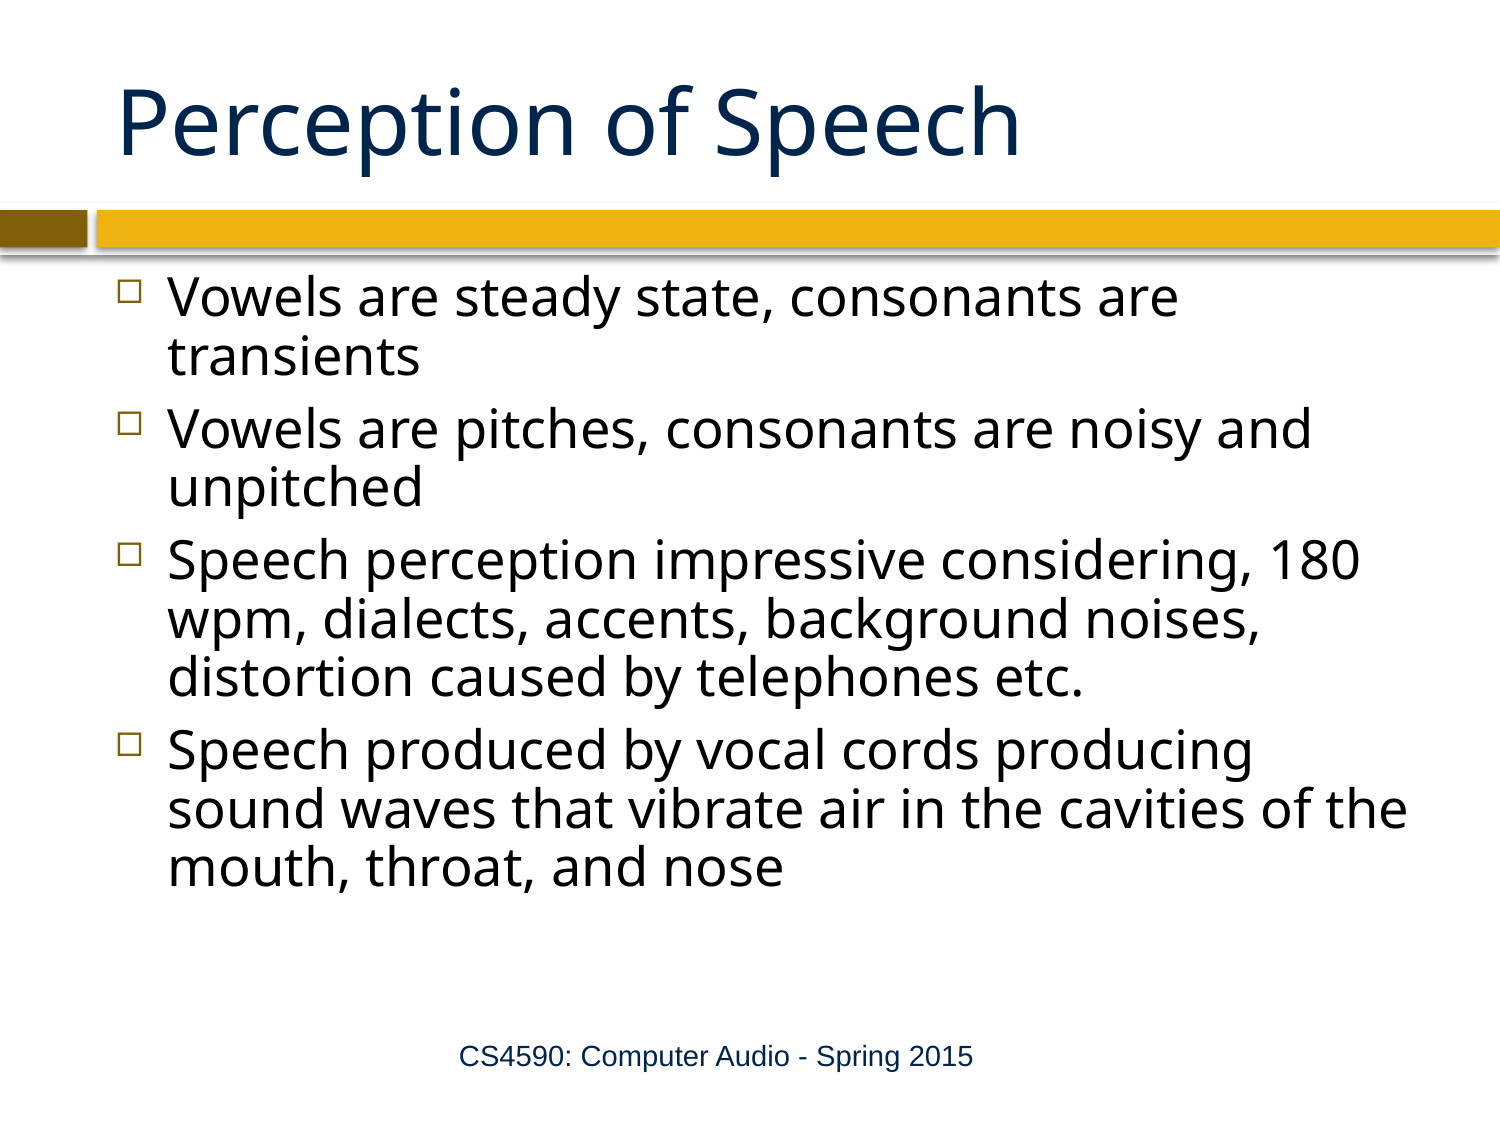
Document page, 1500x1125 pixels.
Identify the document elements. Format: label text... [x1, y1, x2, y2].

list Vowels are steady state, consonants are transients Vowels are pitches, consonants are noisy and unpitched Speech perception impressive considering, 180 wpm, dialects, accents, background noises, distortion caused by telephones etc. Speech produced by vocal cords producing sound waves that vibrate air in the cavities of the mouth, throat, and nose [100, 262, 1438, 1000]
title Perception of Speech [100, 37, 1438, 200]
footer CS4590: Computer Audio - Spring 2015 [99, 1024, 990, 1085]
